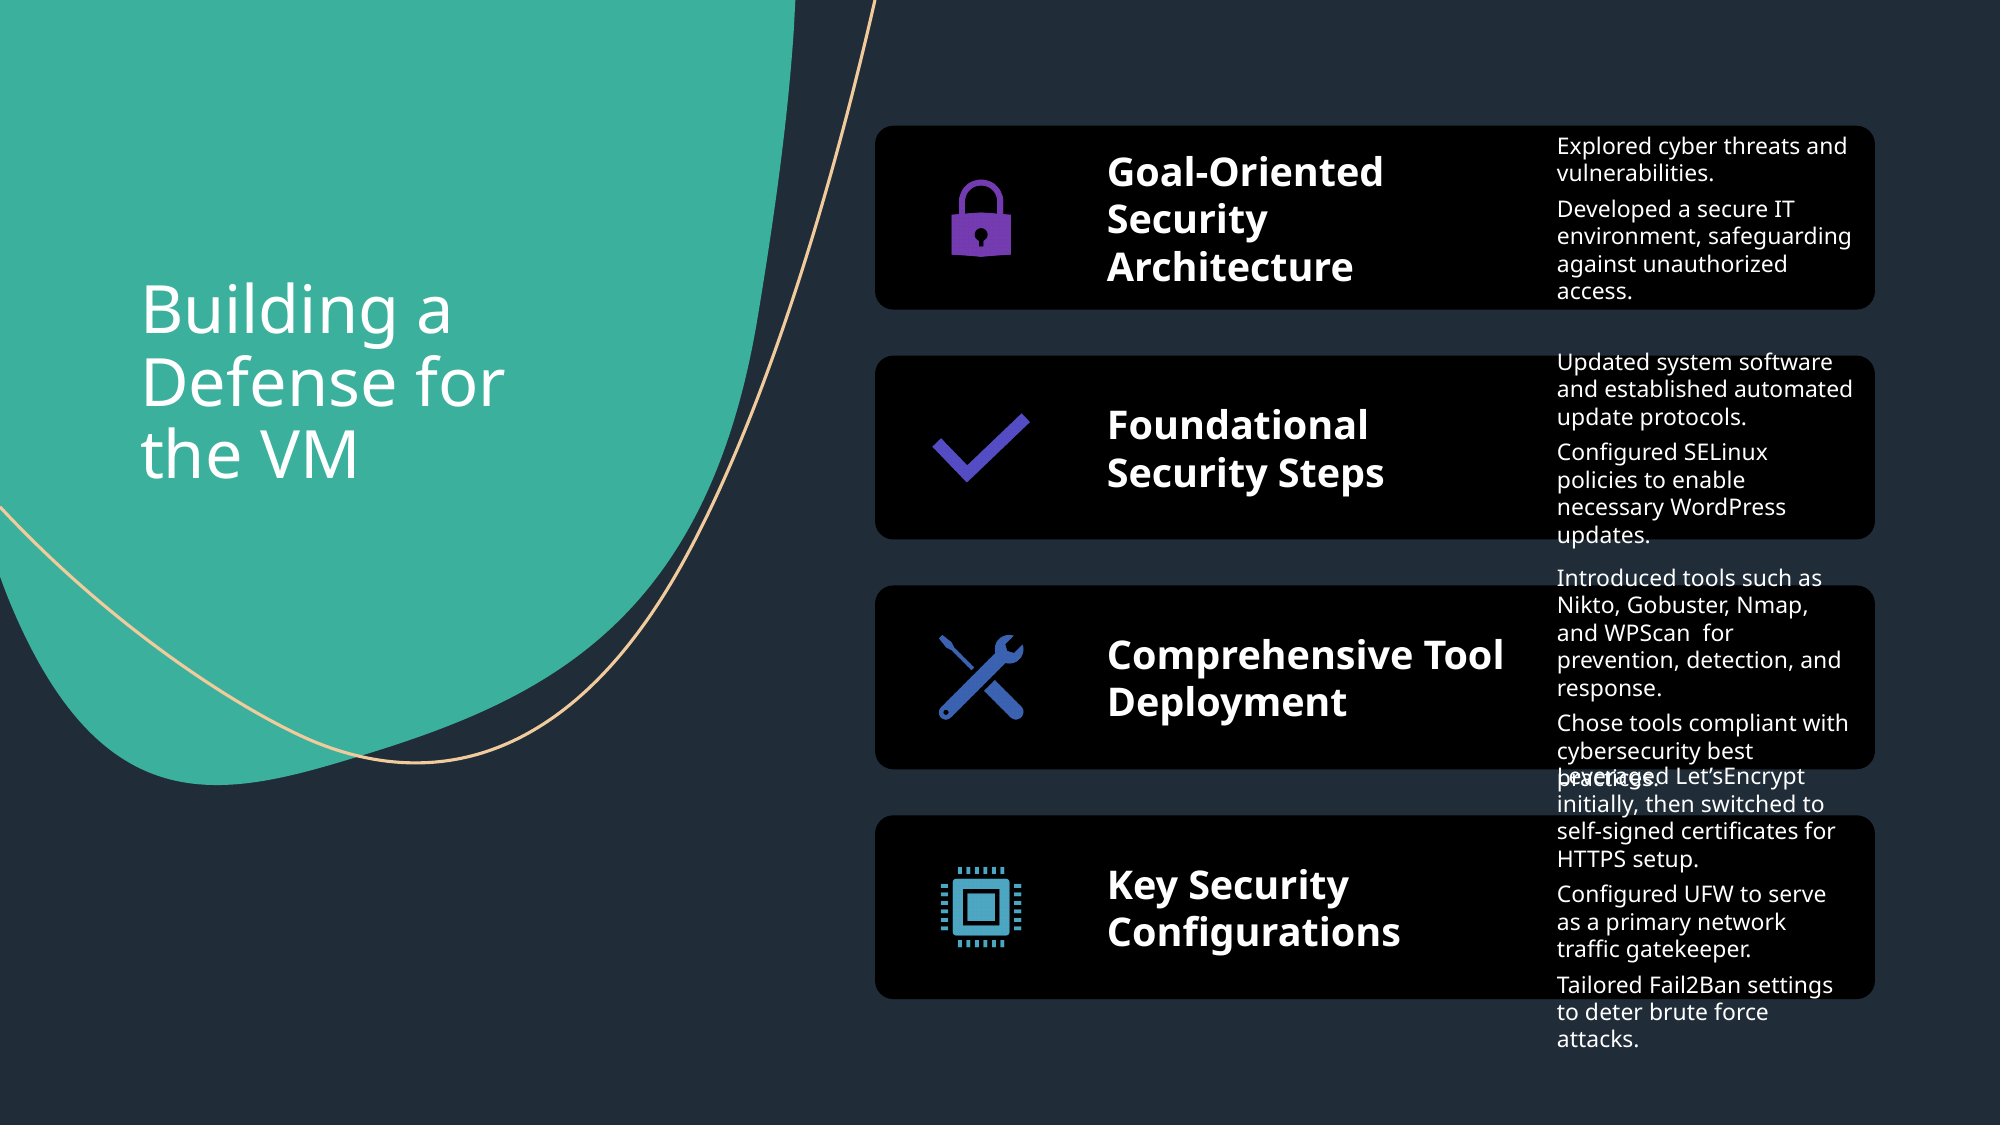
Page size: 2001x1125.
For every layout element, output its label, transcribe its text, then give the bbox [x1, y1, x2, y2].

text_box [0, 0, 2000, 1125]
text_box [0, 0, 876, 764]
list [874, 124, 1875, 1001]
title Building a Defense for the VM [125, 125, 625, 500]
text_box [0, 0, 797, 506]
text_box [0, 510, 358, 787]
